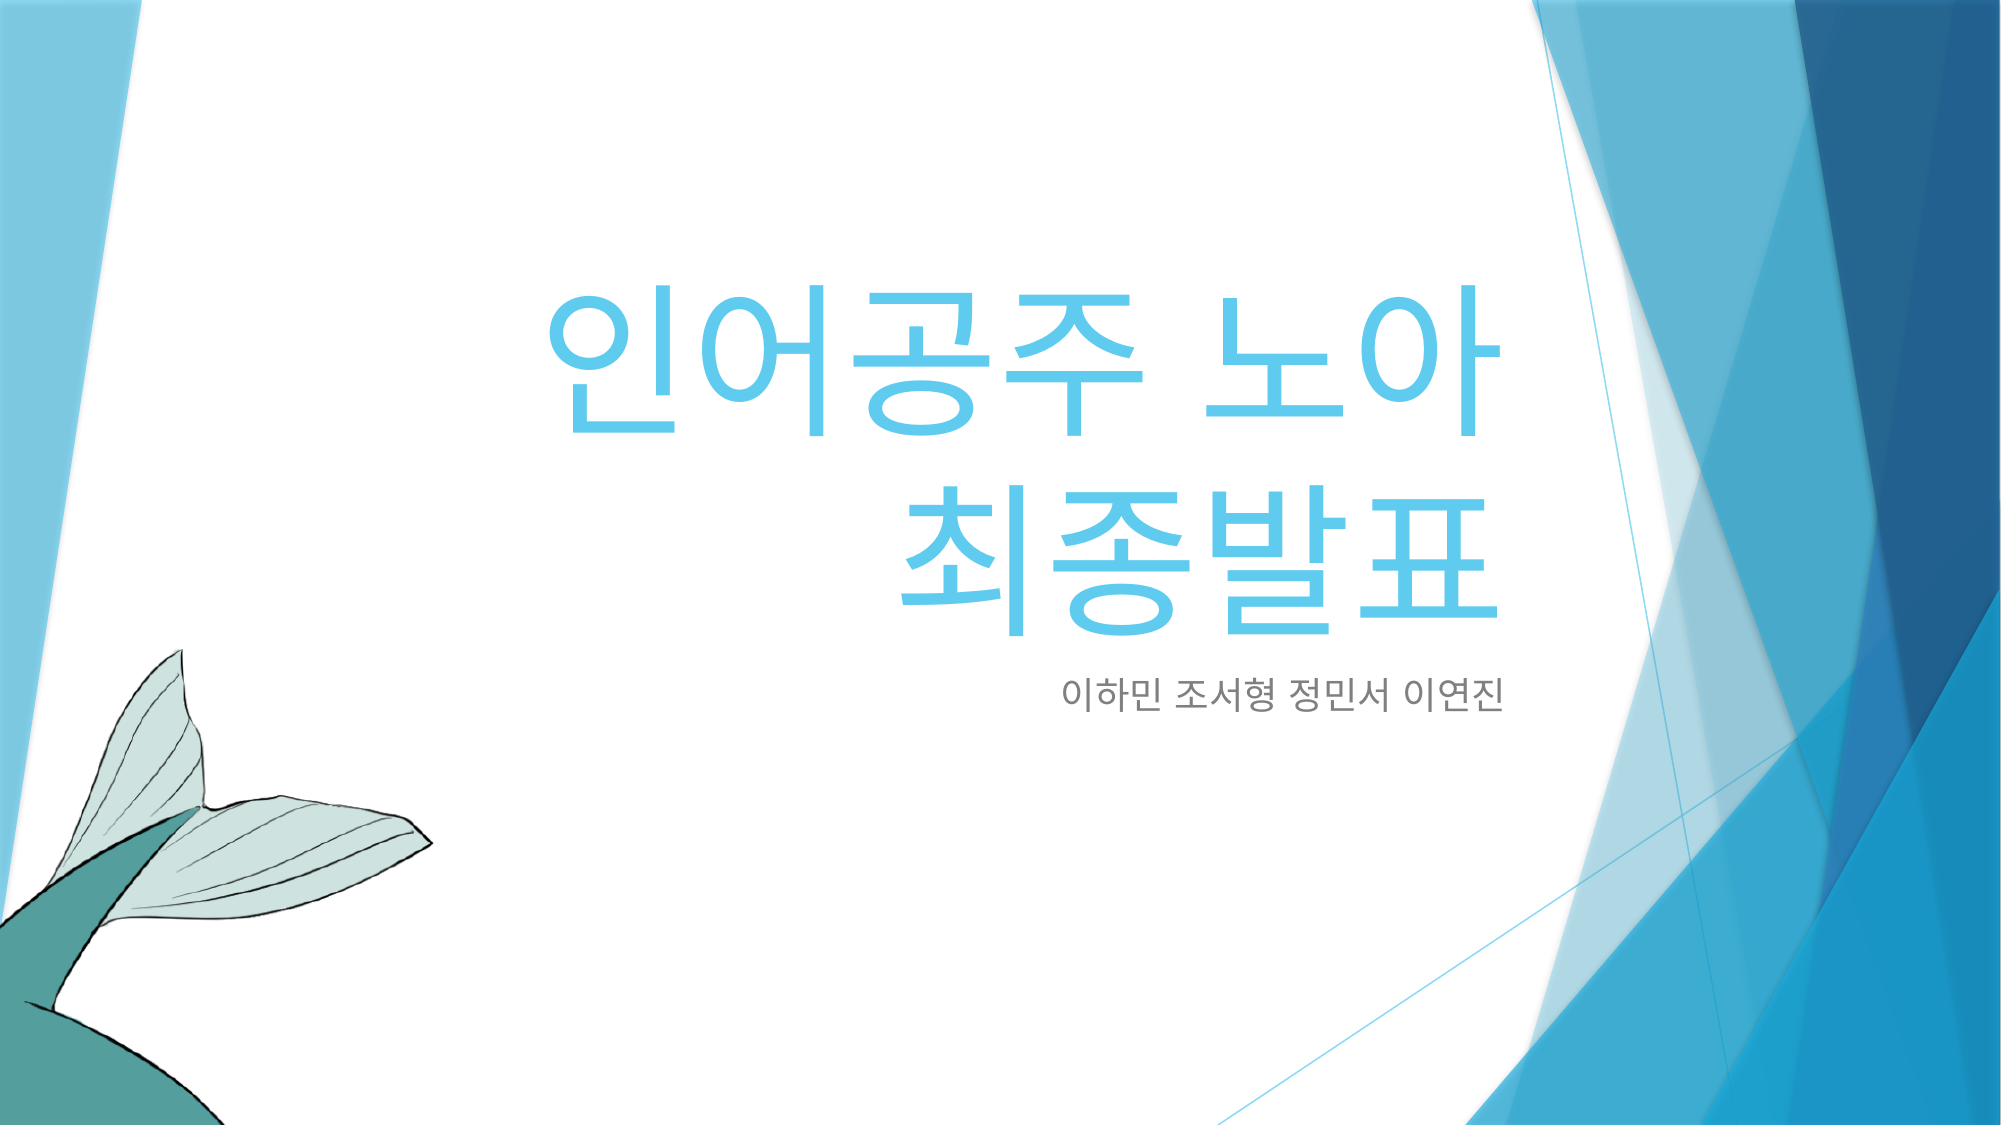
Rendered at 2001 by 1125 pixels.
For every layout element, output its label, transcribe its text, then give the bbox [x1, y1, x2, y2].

picture [0, 624, 499, 1125]
title 인어공주 노아 최종발표 [247, 394, 1522, 664]
subtitle 이하민 조서형 정민서 이연진 [503, 664, 1522, 845]
